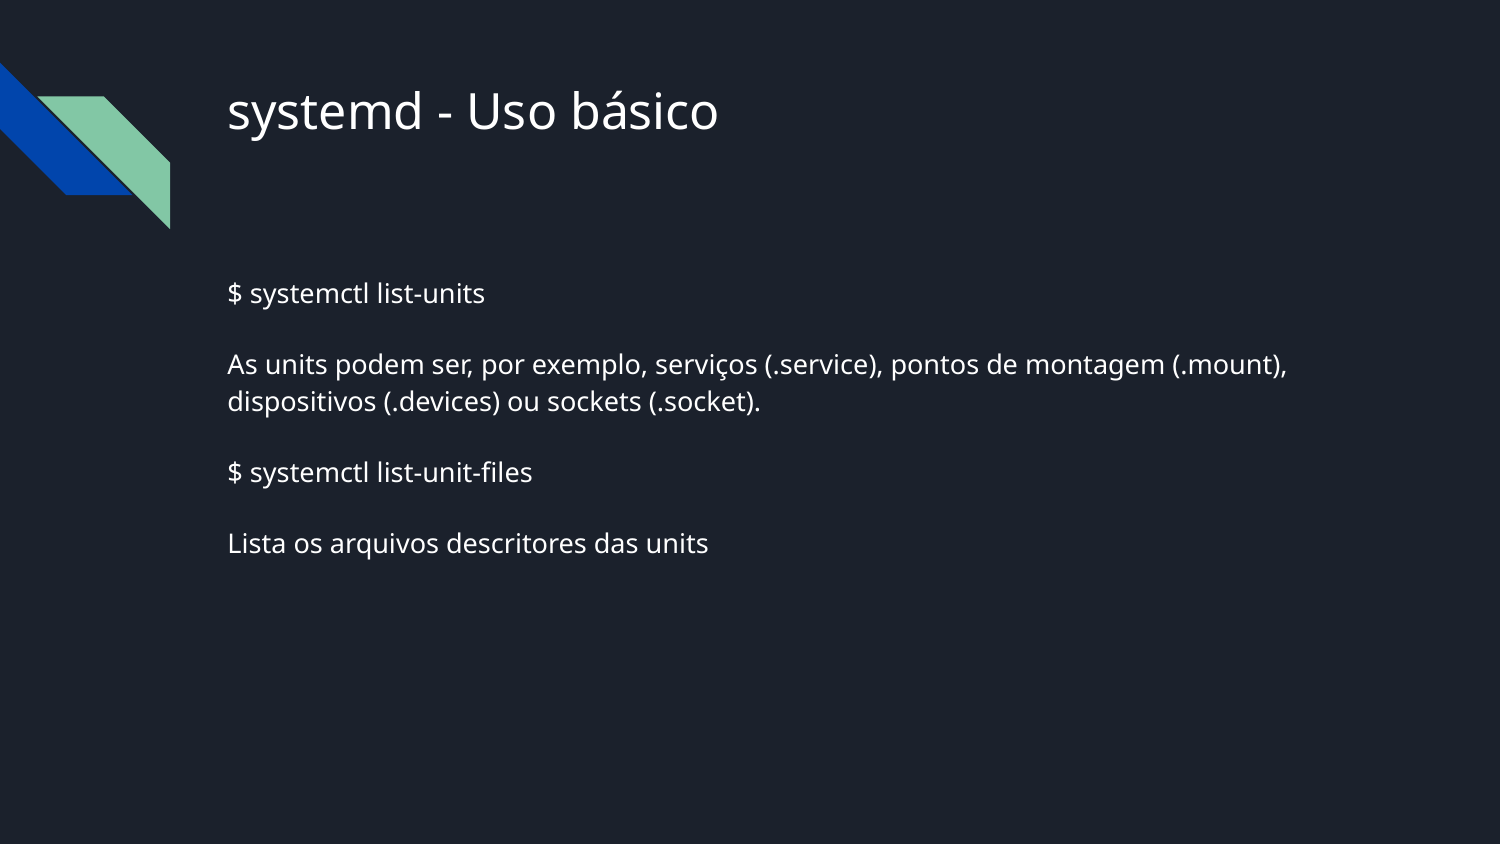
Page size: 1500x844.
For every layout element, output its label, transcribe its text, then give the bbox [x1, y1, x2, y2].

text_box $ systemctl list-units As units podem ser, por exemplo, serviços (.service), pontos de montagem (.mount), dispositivos (.devices) ou sockets (.socket). $ systemctl list-unit-files Lista os arquivos descritores das units [212, 257, 1368, 735]
text_box systemd - Uso básico [212, 64, 1368, 215]
